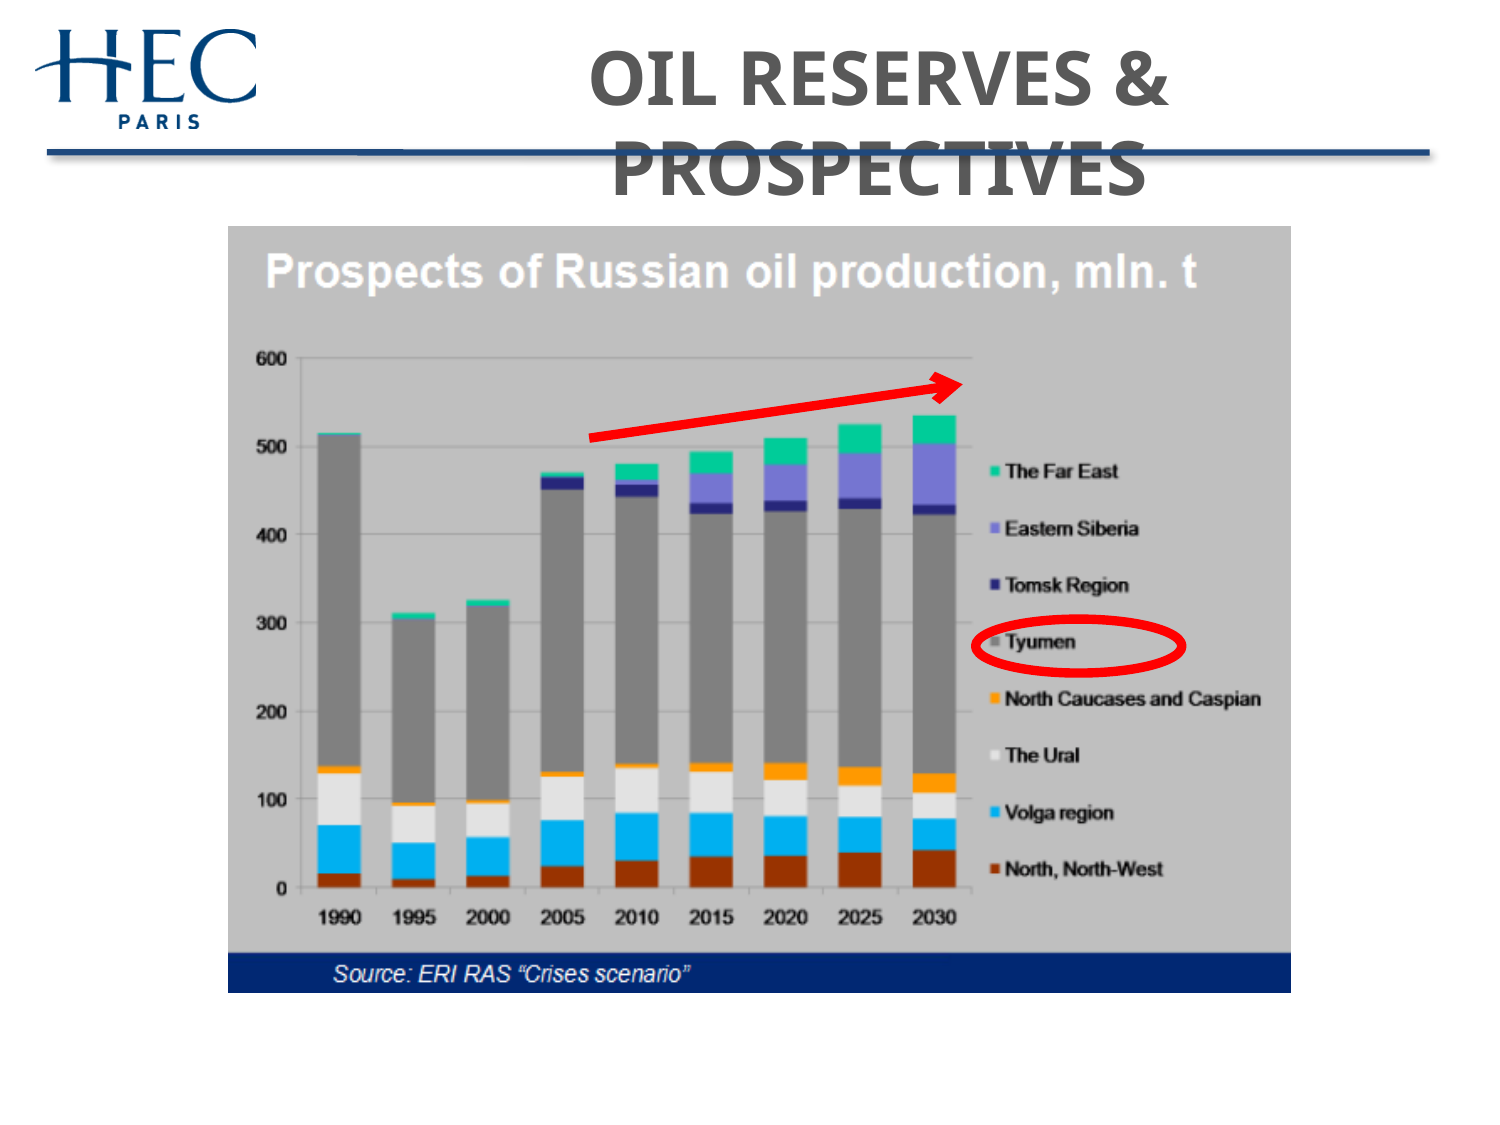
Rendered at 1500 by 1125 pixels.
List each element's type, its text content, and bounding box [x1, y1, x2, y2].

picture [34, 29, 256, 130]
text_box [227, 225, 1291, 994]
text_box OIL RESERVES & PROSPECTIVES [316, 23, 1442, 219]
